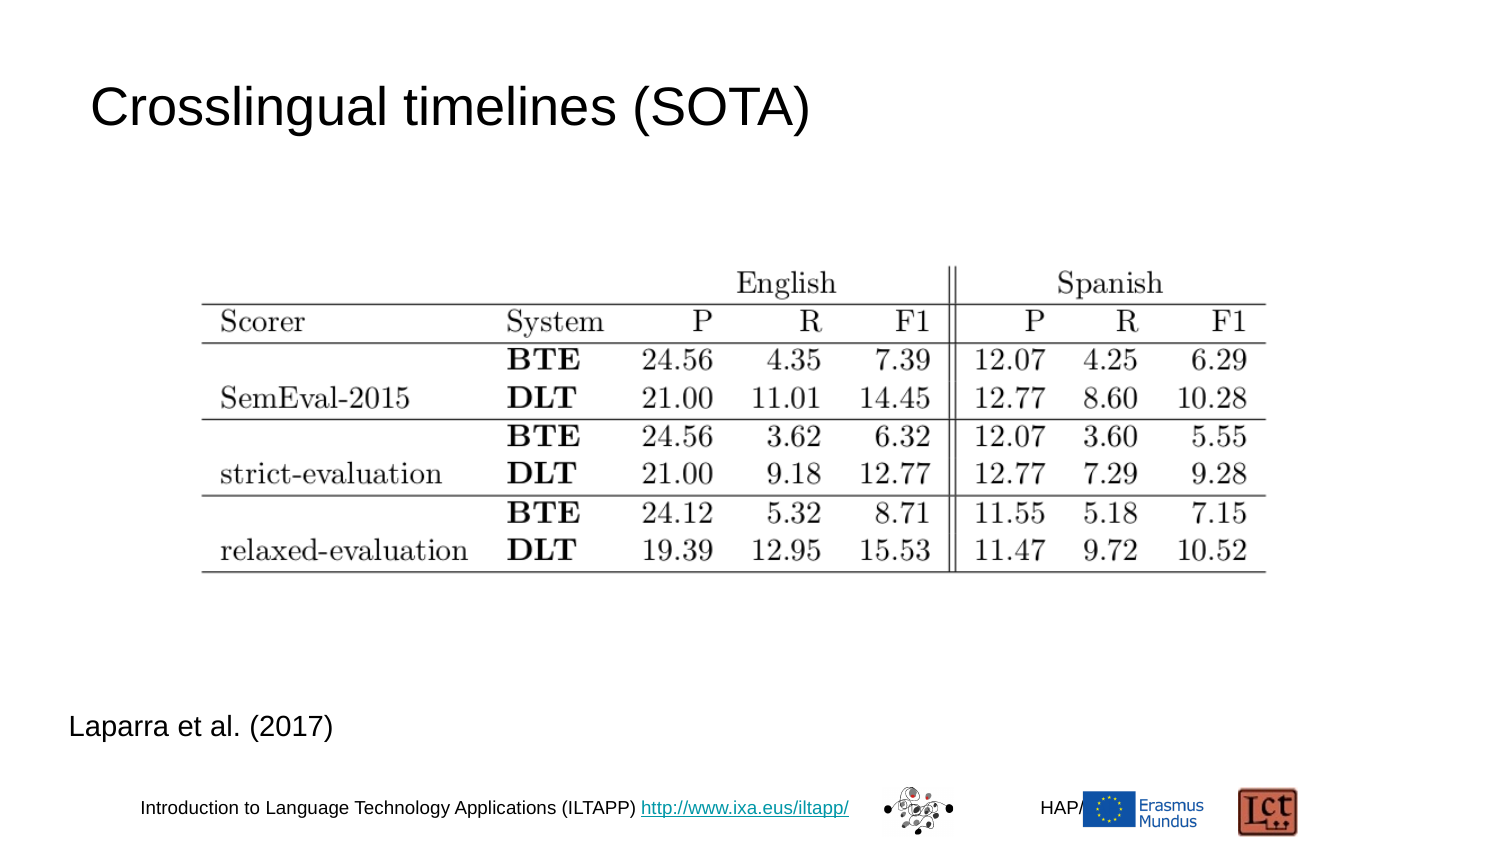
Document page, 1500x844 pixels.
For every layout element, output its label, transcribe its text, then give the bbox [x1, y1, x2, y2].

picture [191, 250, 1287, 596]
picture [1238, 787, 1298, 837]
picture [1078, 786, 1215, 840]
picture [882, 787, 954, 837]
title Crosslingual timelines (SOTA) [75, 33, 1425, 175]
text_box Laparra et al. (2017) [53, 692, 660, 748]
